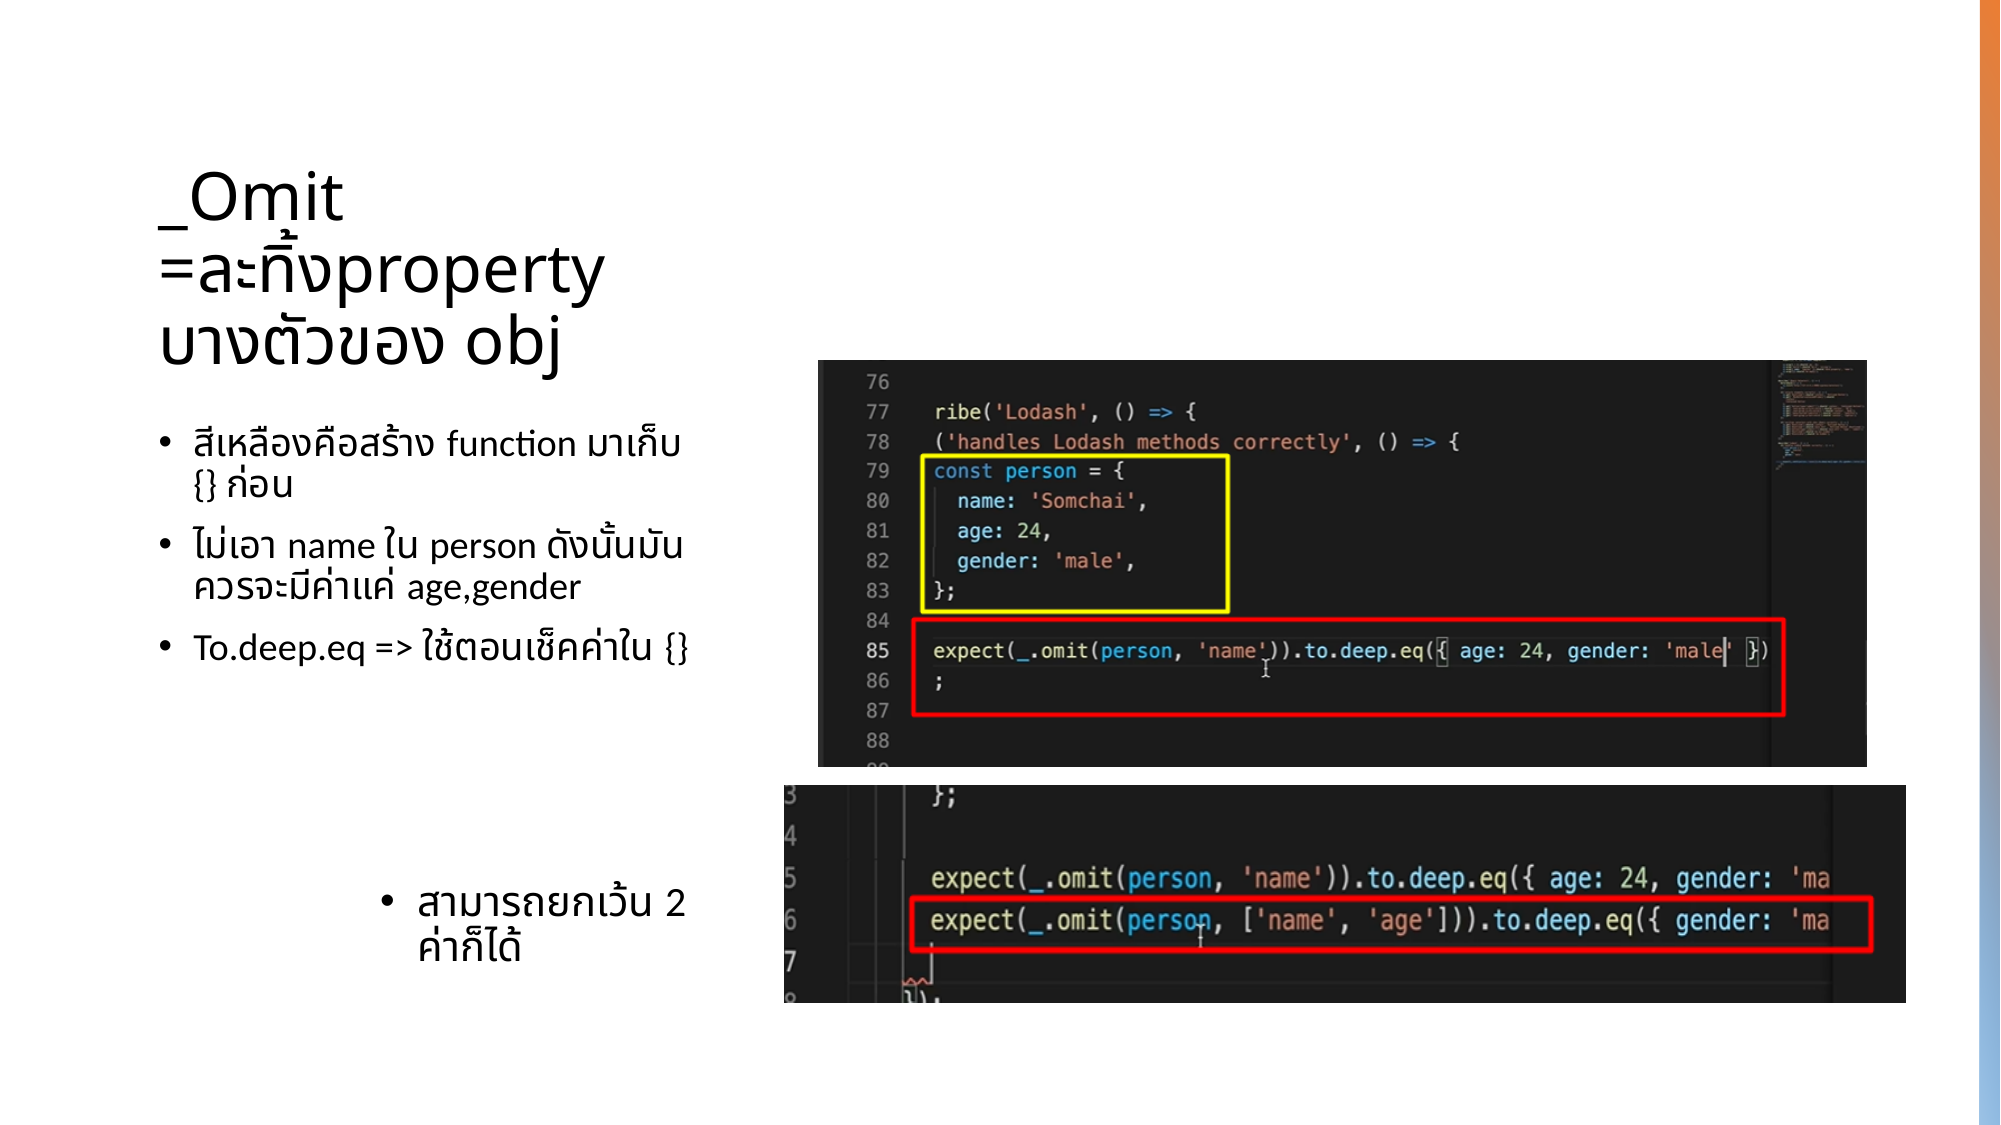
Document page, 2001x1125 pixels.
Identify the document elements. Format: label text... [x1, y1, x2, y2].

picture [784, 785, 1906, 1003]
title _Omit =ละทิ้งproperty บางตัวของ obj [143, 121, 711, 387]
text_box สามารถยกเว้น 2 ค่าก็ได้ [364, 872, 727, 1029]
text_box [1979, 0, 2000, 1125]
list สีเหลืองคือสร้าง function มาเก็บ {} ก่อน ไม่เอา name ใน person ดังนั้นมันควรจะมีค่าแค่ age,gender To.deep.eq => ใช้ตอนเช็คค่าใน {} [143, 415, 711, 713]
picture [818, 360, 1867, 767]
